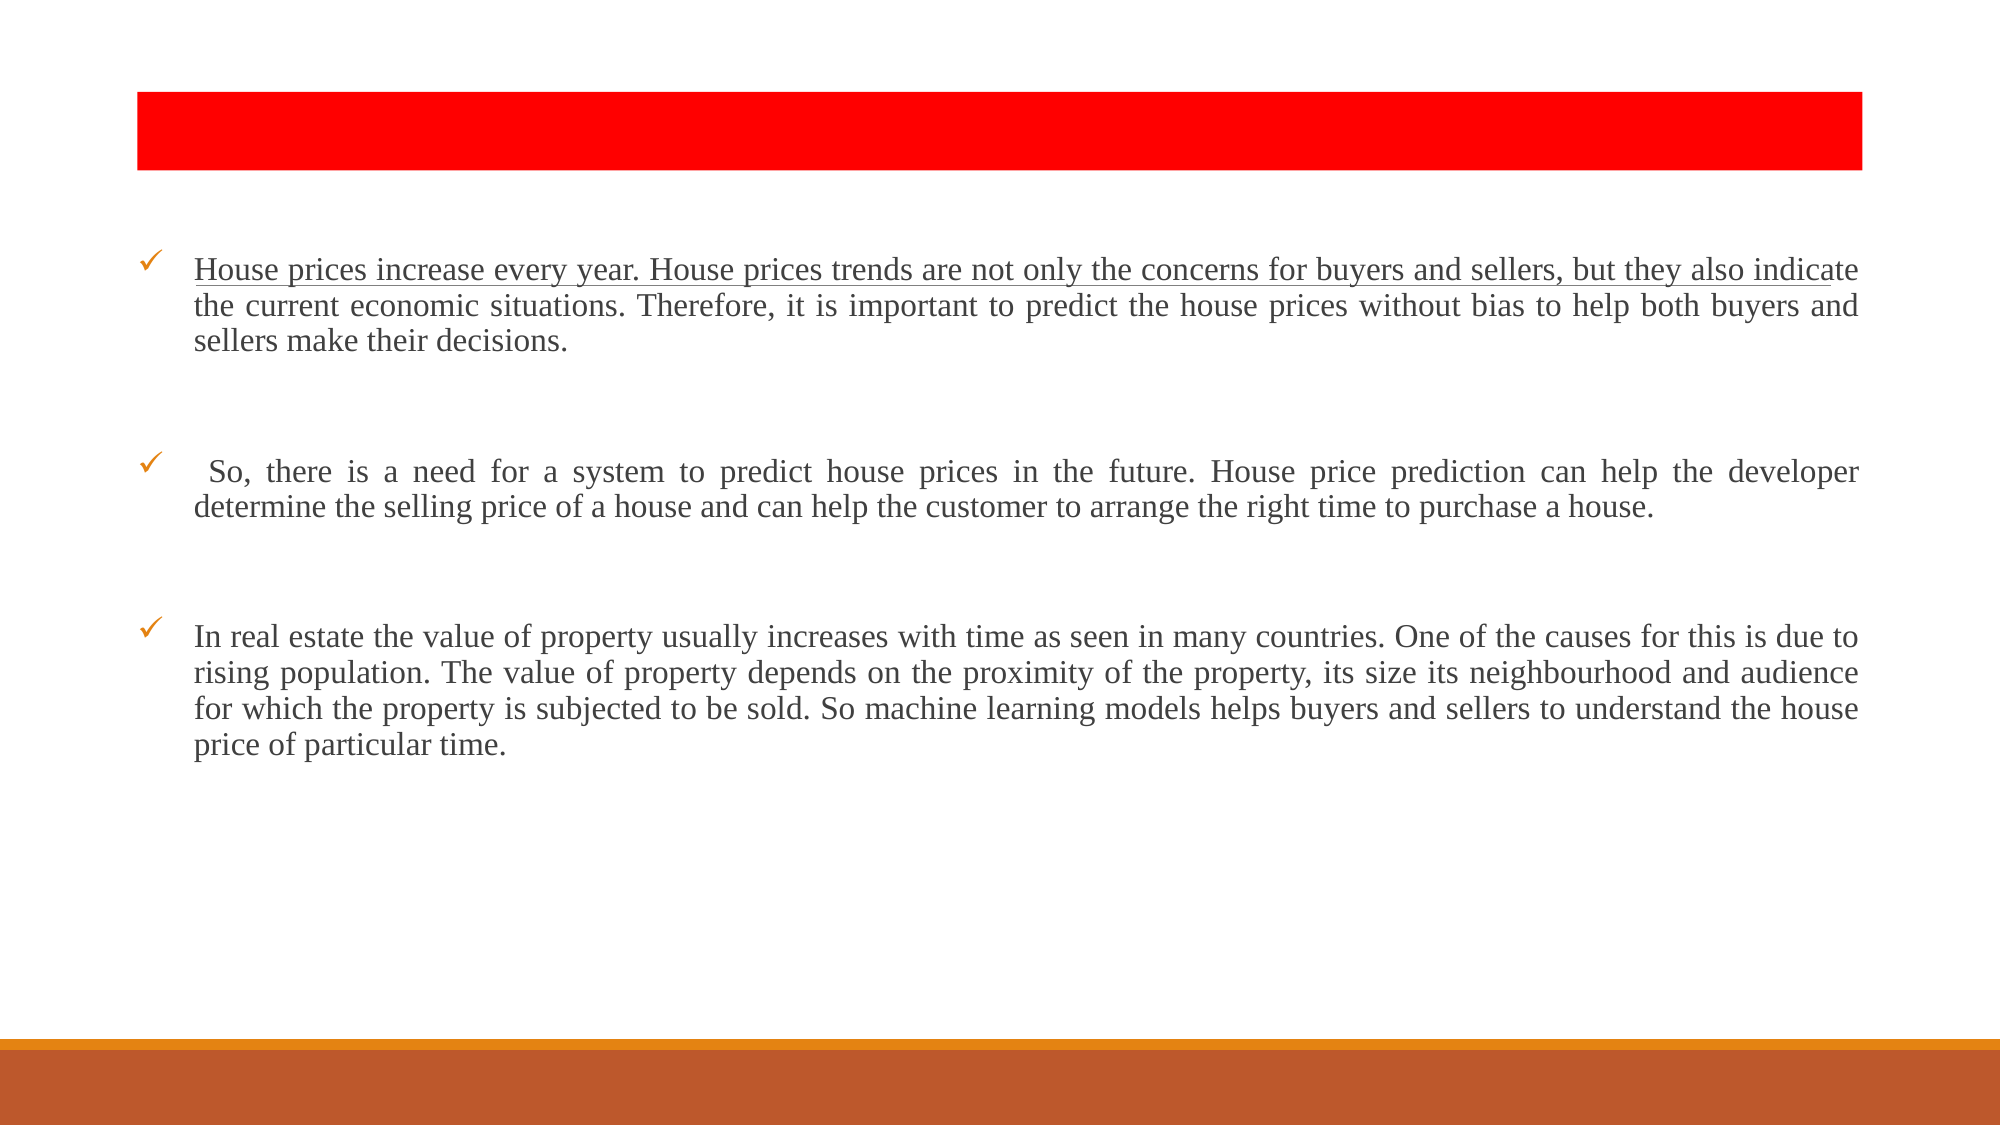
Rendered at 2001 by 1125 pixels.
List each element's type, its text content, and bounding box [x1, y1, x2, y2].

title Problem Understanding [137, 91, 1863, 171]
list House prices increase every year. House prices trends are not only the concerns for buyers and sellers, but they also indicate the current economic situations. Therefore, it is important to predict the house prices without bias to help both buyers and sellers make their decisions. So, there is a need for a system to predict house prices in the future. House price prediction can help the developer determine the selling price of a house and can help the customer to arrange the right time to purchase a house. In real estate the value of property usually increases with time as seen in many countries. One of the causes for this is due to rising population. The value of property depends on the proximity of the property, its size its neighbourhood and audience for which the property is subjected to be sold. So machine learning models helps buyers and sellers to understand the house price of particular time. [137, 244, 1863, 958]
